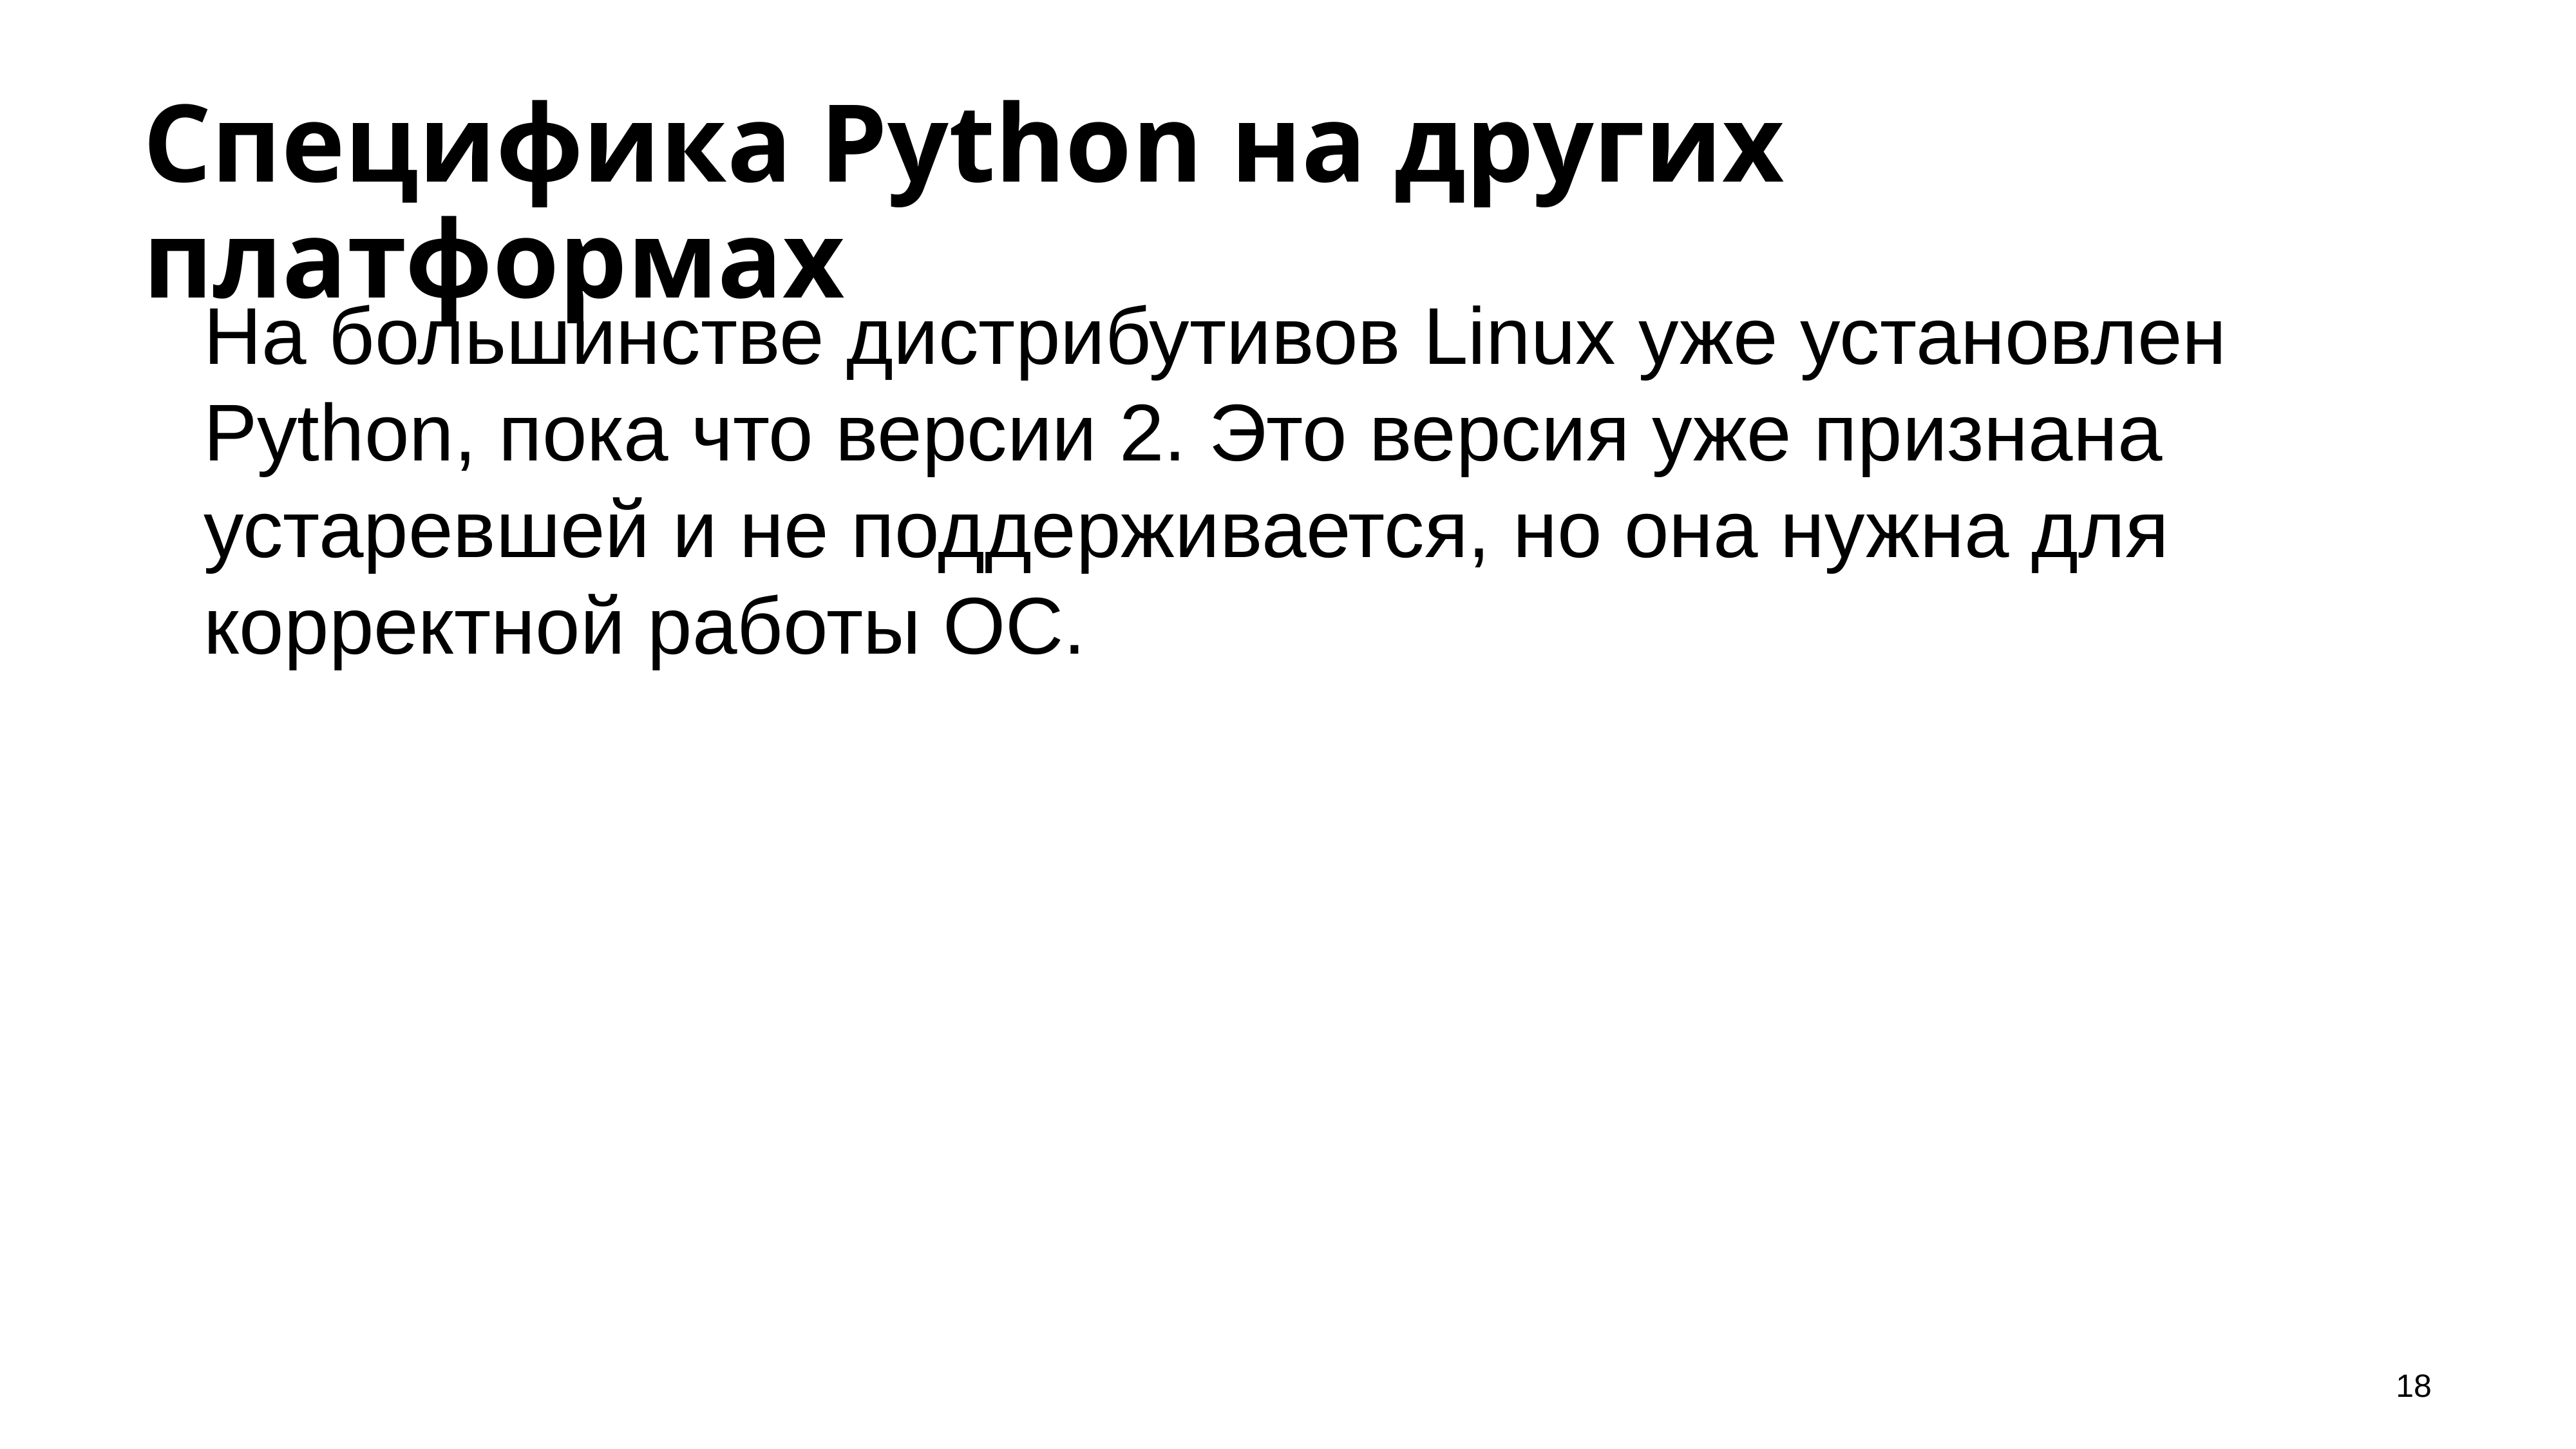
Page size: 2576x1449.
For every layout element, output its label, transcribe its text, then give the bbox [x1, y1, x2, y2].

text_box На большинстве дистрибутивов Linux уже установлен Python, пока что версии 2. Это версия уже признана устаревшей и не поддерживается, но она нужна для корректной работы ОС. [204, 267, 2281, 767]
title Специфика Python на других платформах [143, 51, 2433, 283]
slide_number 18 [2240, 1356, 2432, 1404]
